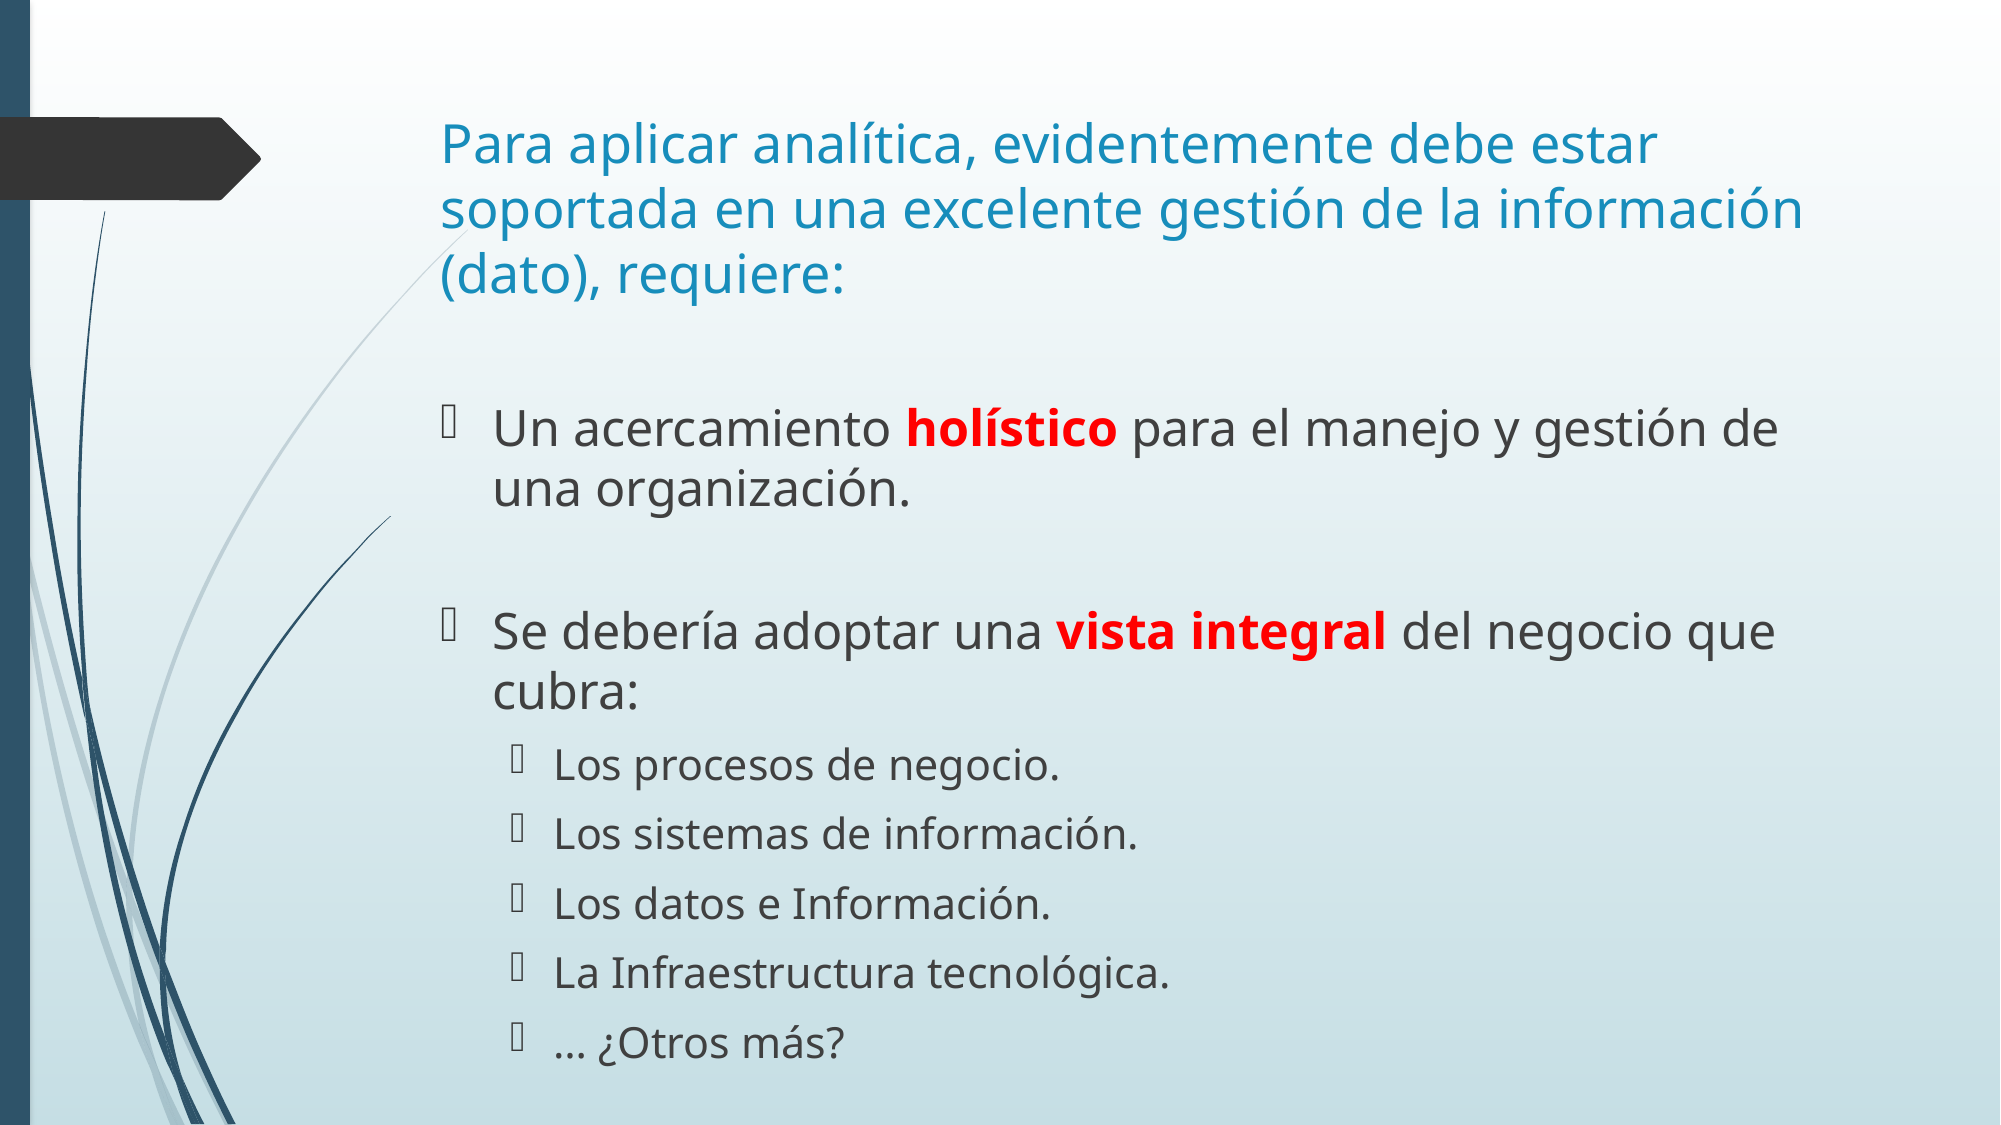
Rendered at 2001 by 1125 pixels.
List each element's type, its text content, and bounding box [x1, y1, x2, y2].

title Para aplicar analítica, evidentemente debe estar soportada en una excelente gestión de la información (dato), requiere: [425, 102, 1888, 313]
list Un acercamiento holístico para el manejo y gestión de una organización. Se debería adoptar una vista integral del negocio que cubra: Los procesos de negocio. Los sistemas de información. Los datos e Información. La Infraestructura tecnológica. … ¿Otros más? [425, 389, 1888, 1081]
